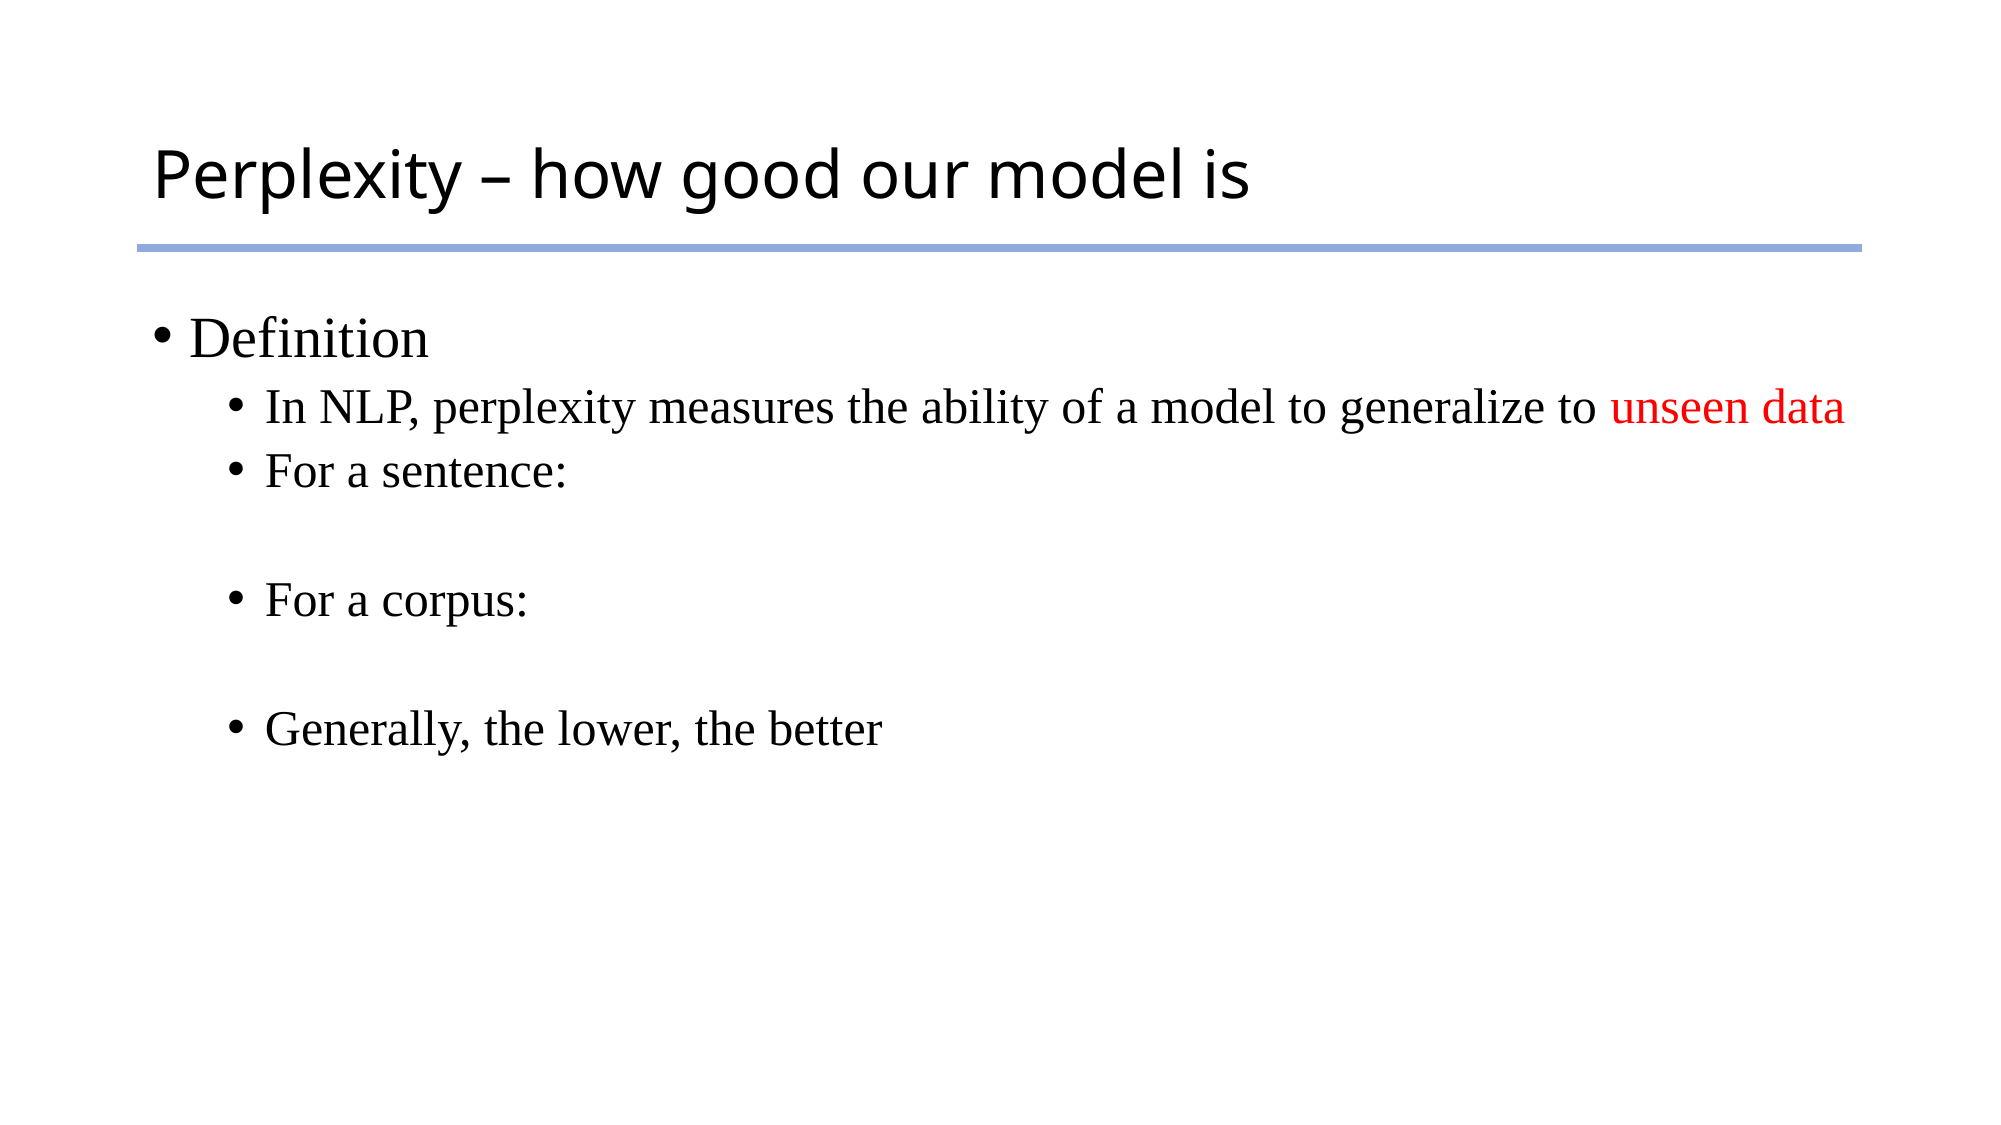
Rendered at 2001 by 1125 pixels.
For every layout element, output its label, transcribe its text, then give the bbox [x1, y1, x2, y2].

title Perplexity – how good our model is [137, 108, 1863, 246]
